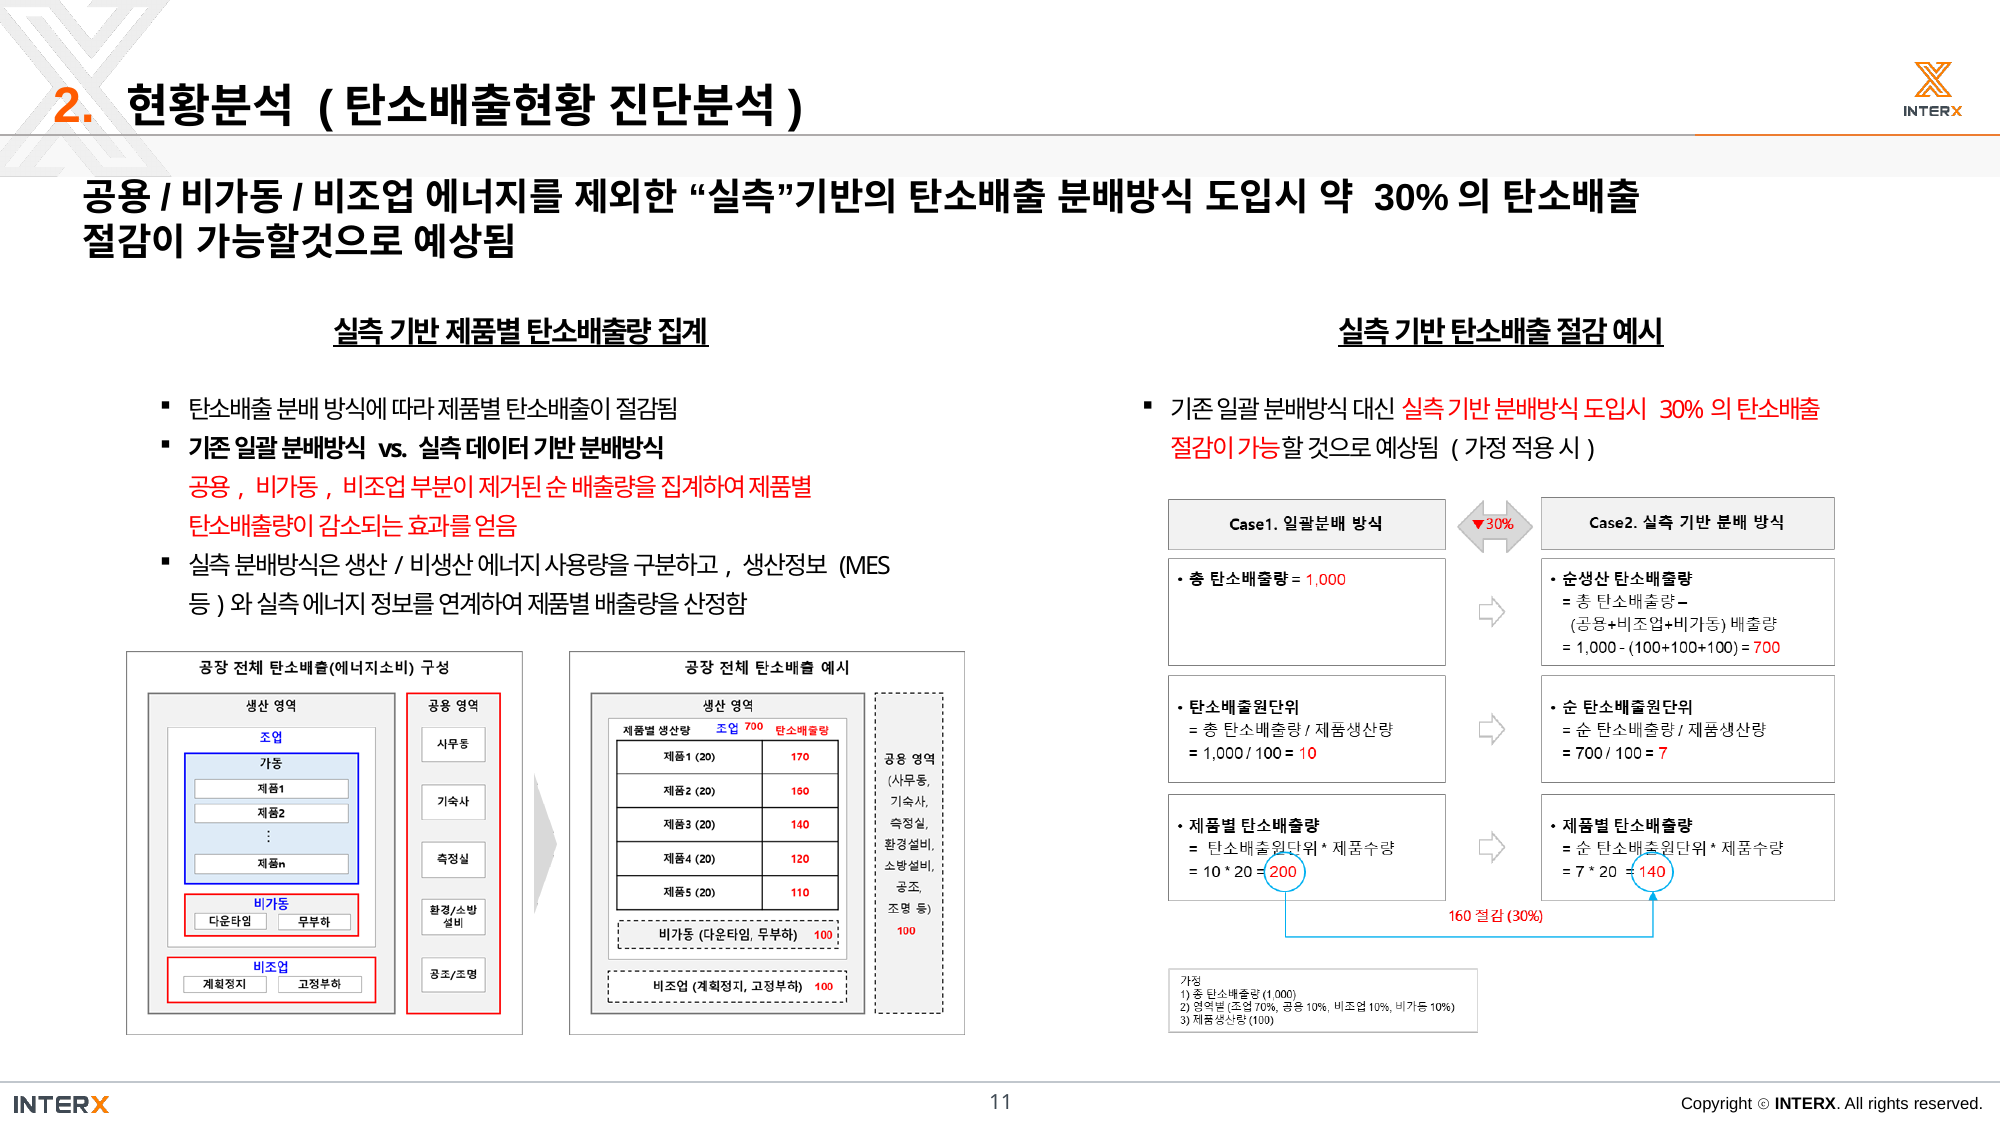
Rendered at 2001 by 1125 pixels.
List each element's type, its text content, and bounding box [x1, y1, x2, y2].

text_box 실측 기반 탄소배출 절감 예시 [1288, 305, 1714, 356]
text_box 실측 기반 제품별 탄소배출량 집계 [156, 305, 886, 356]
picture [1904, 62, 1962, 116]
text_box 현황분석 (탄소배출현황 진단분석) [126, 43, 1678, 132]
picture [14, 1096, 109, 1113]
picture [0, 0, 172, 134]
text_box 탄소배출 분배 방식에 따라 제품별 탄소배출이 절감됨 기존 일괄 분배방식 vs. 실측 데이터 기반 분배방식 공용, 비가동, 비조업 부분이 제거된 순 배출량을 집계하여 제품별 탄소배출량이 감소되는 효과를 얻음 실측 분배방식은 생산/비생산 에너지 사용량을 구분하고, 생산정보 (MES 등)와 실측 에너지 정보를 연계하여 제품별 배출량을 산정함 [145, 377, 915, 626]
picture [1168, 497, 1835, 939]
text_box 2. [27, 36, 109, 133]
text_box 공용/비가동/비조업 에너지를 제외한 “실측”기반의 탄소배출 분배방식 도입시 약 30%의 탄소배출 절감이 가능할것으로 예상됨 [67, 138, 2000, 271]
text_box 기존 일괄 분배방식 대신 실측 기반 분배방식 도입시 30%의 탄소배출 절감이 가능할 것으로 예상됨 (가정 적용 시) [1127, 377, 1897, 470]
picture [125, 651, 965, 1036]
picture [1168, 968, 1478, 1034]
